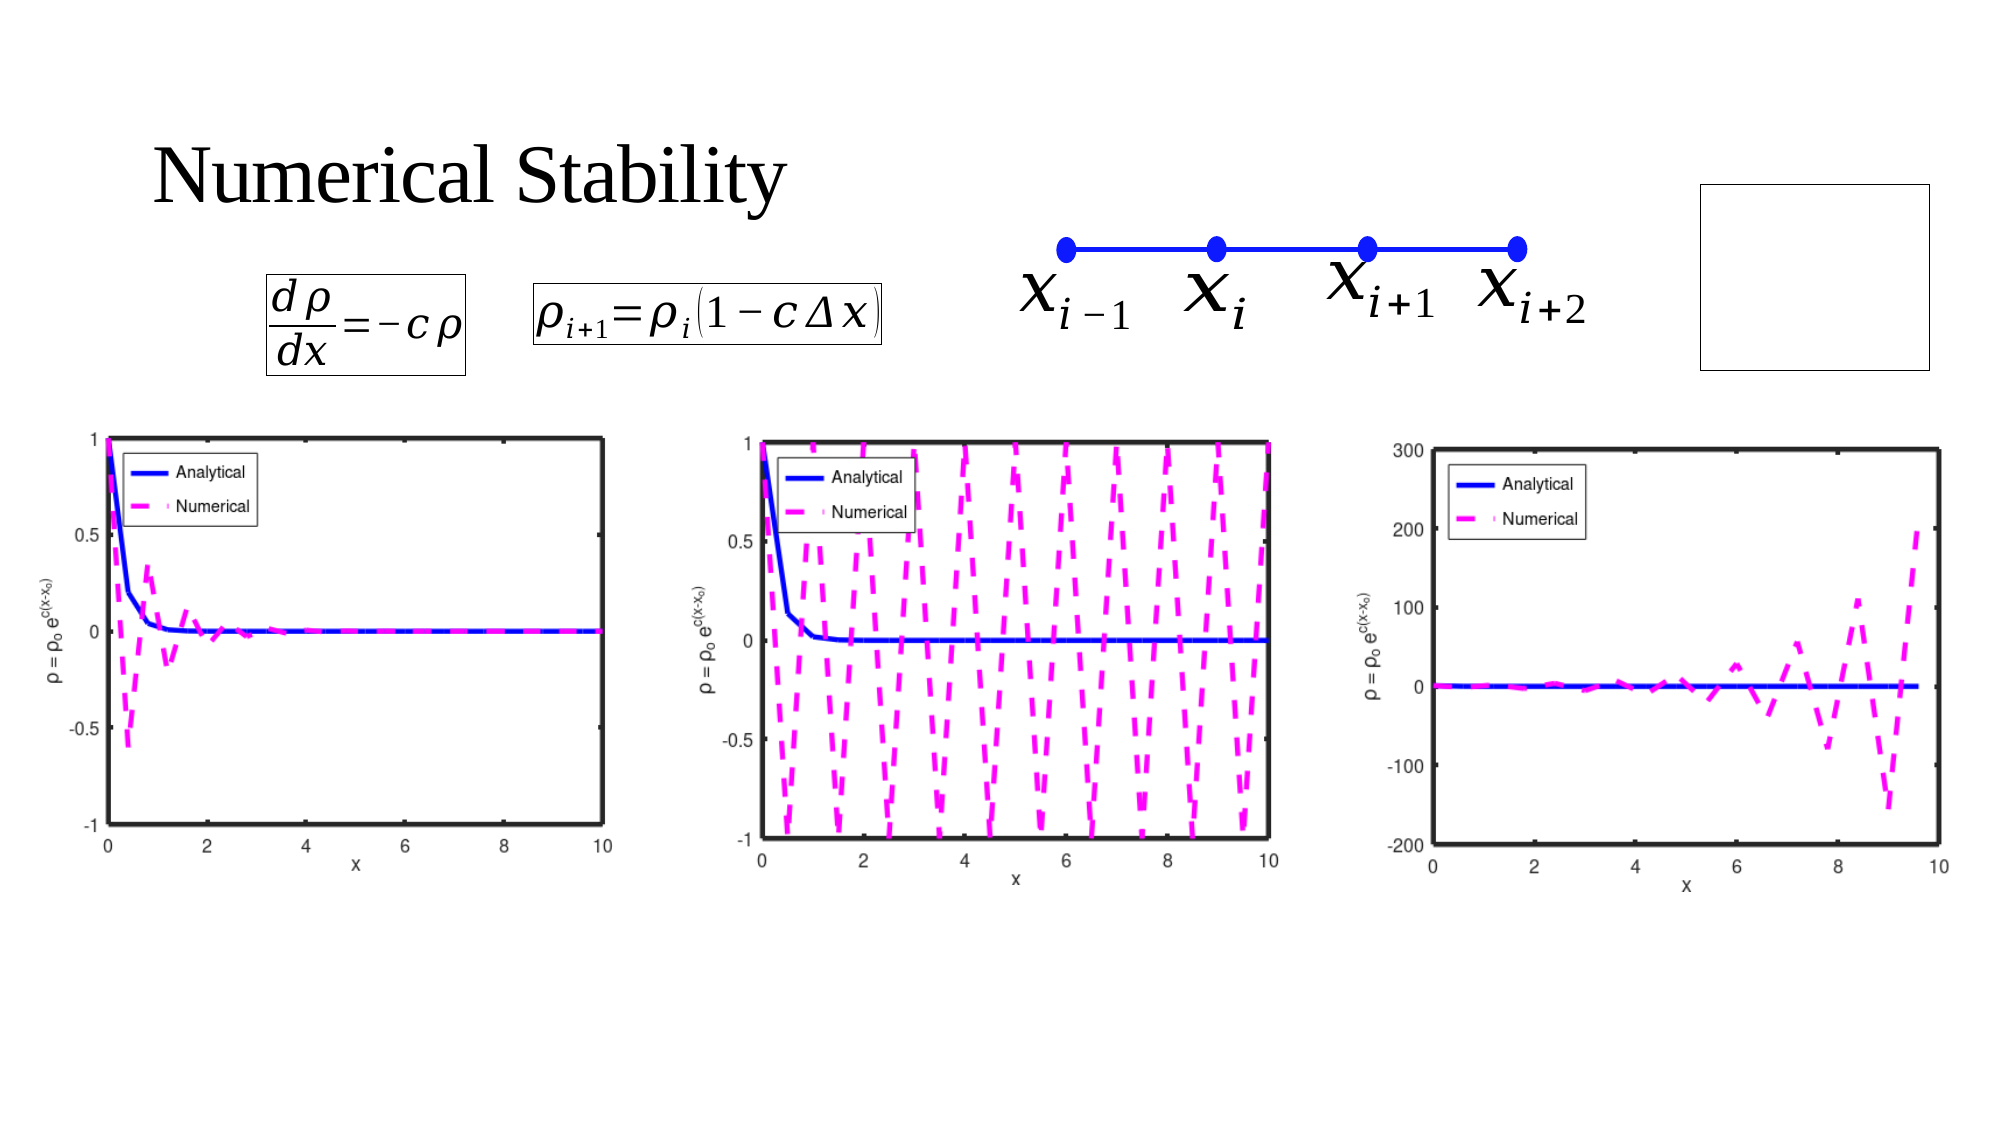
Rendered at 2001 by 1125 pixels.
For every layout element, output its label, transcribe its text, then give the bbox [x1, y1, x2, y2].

picture [36, 420, 621, 872]
text_box Numerical Stability [137, 59, 1902, 228]
picture [686, 433, 1285, 885]
picture [1350, 440, 1952, 892]
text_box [1014, 236, 1589, 340]
